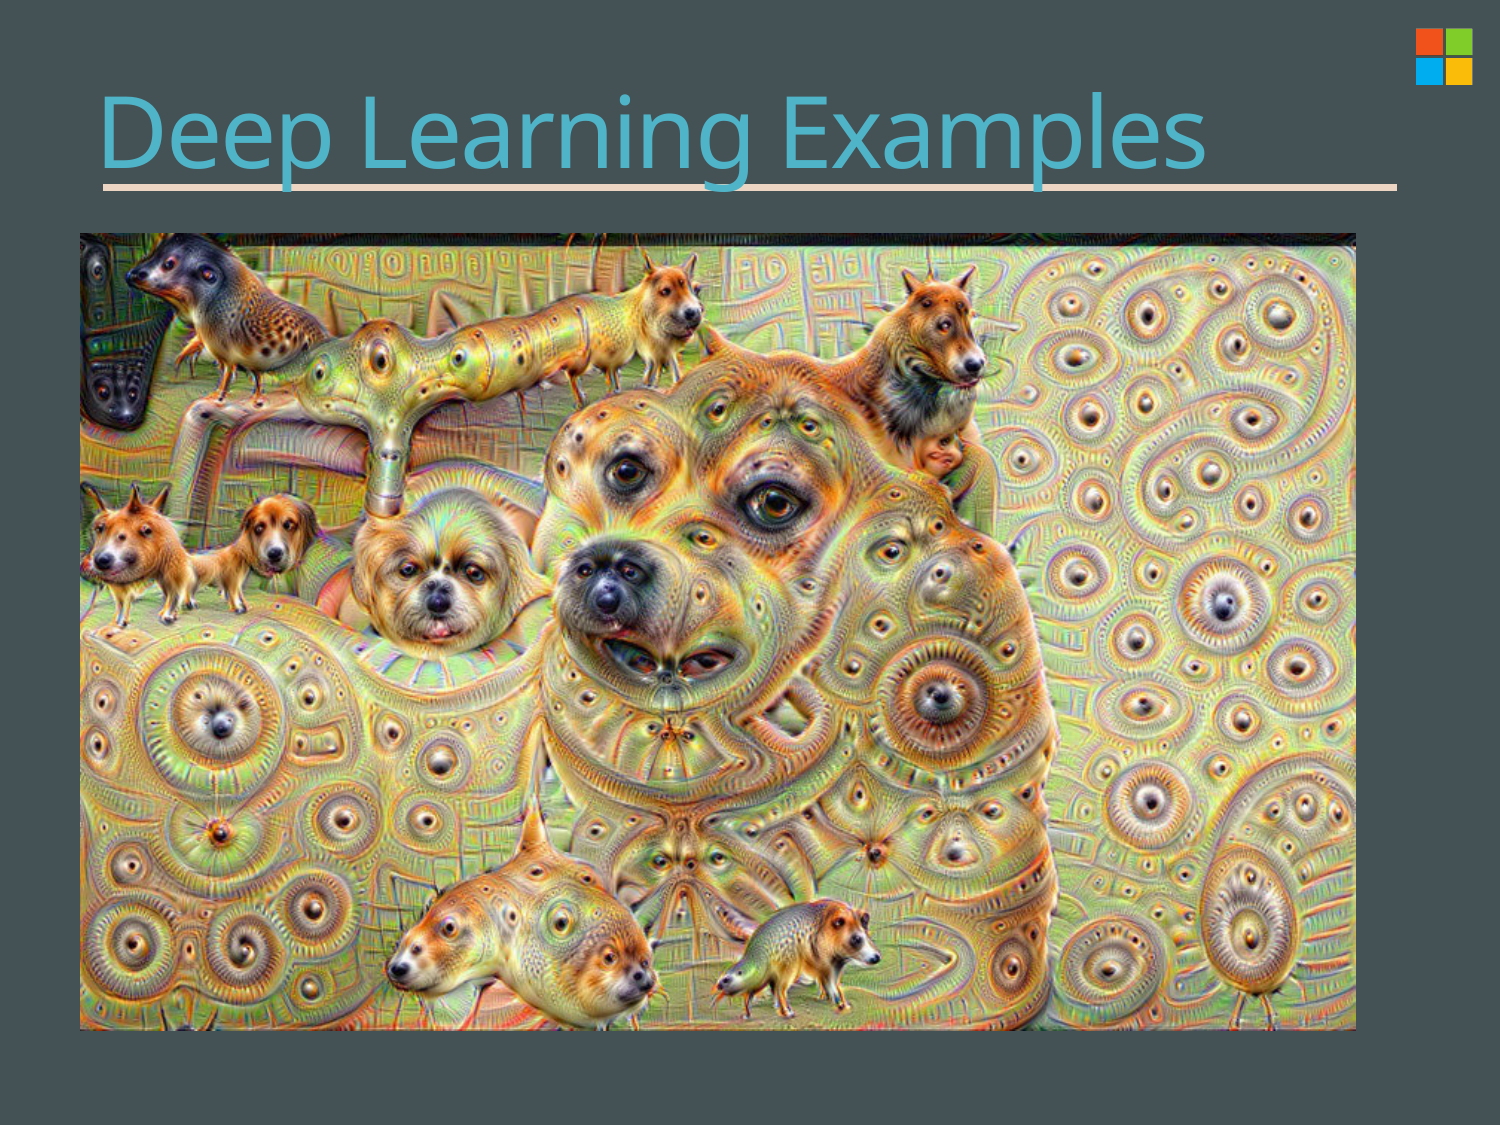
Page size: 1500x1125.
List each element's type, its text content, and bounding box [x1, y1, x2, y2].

title Deep Learning Examples [80, 37, 1407, 234]
picture [1409, 22, 1480, 86]
picture [80, 233, 1356, 1031]
